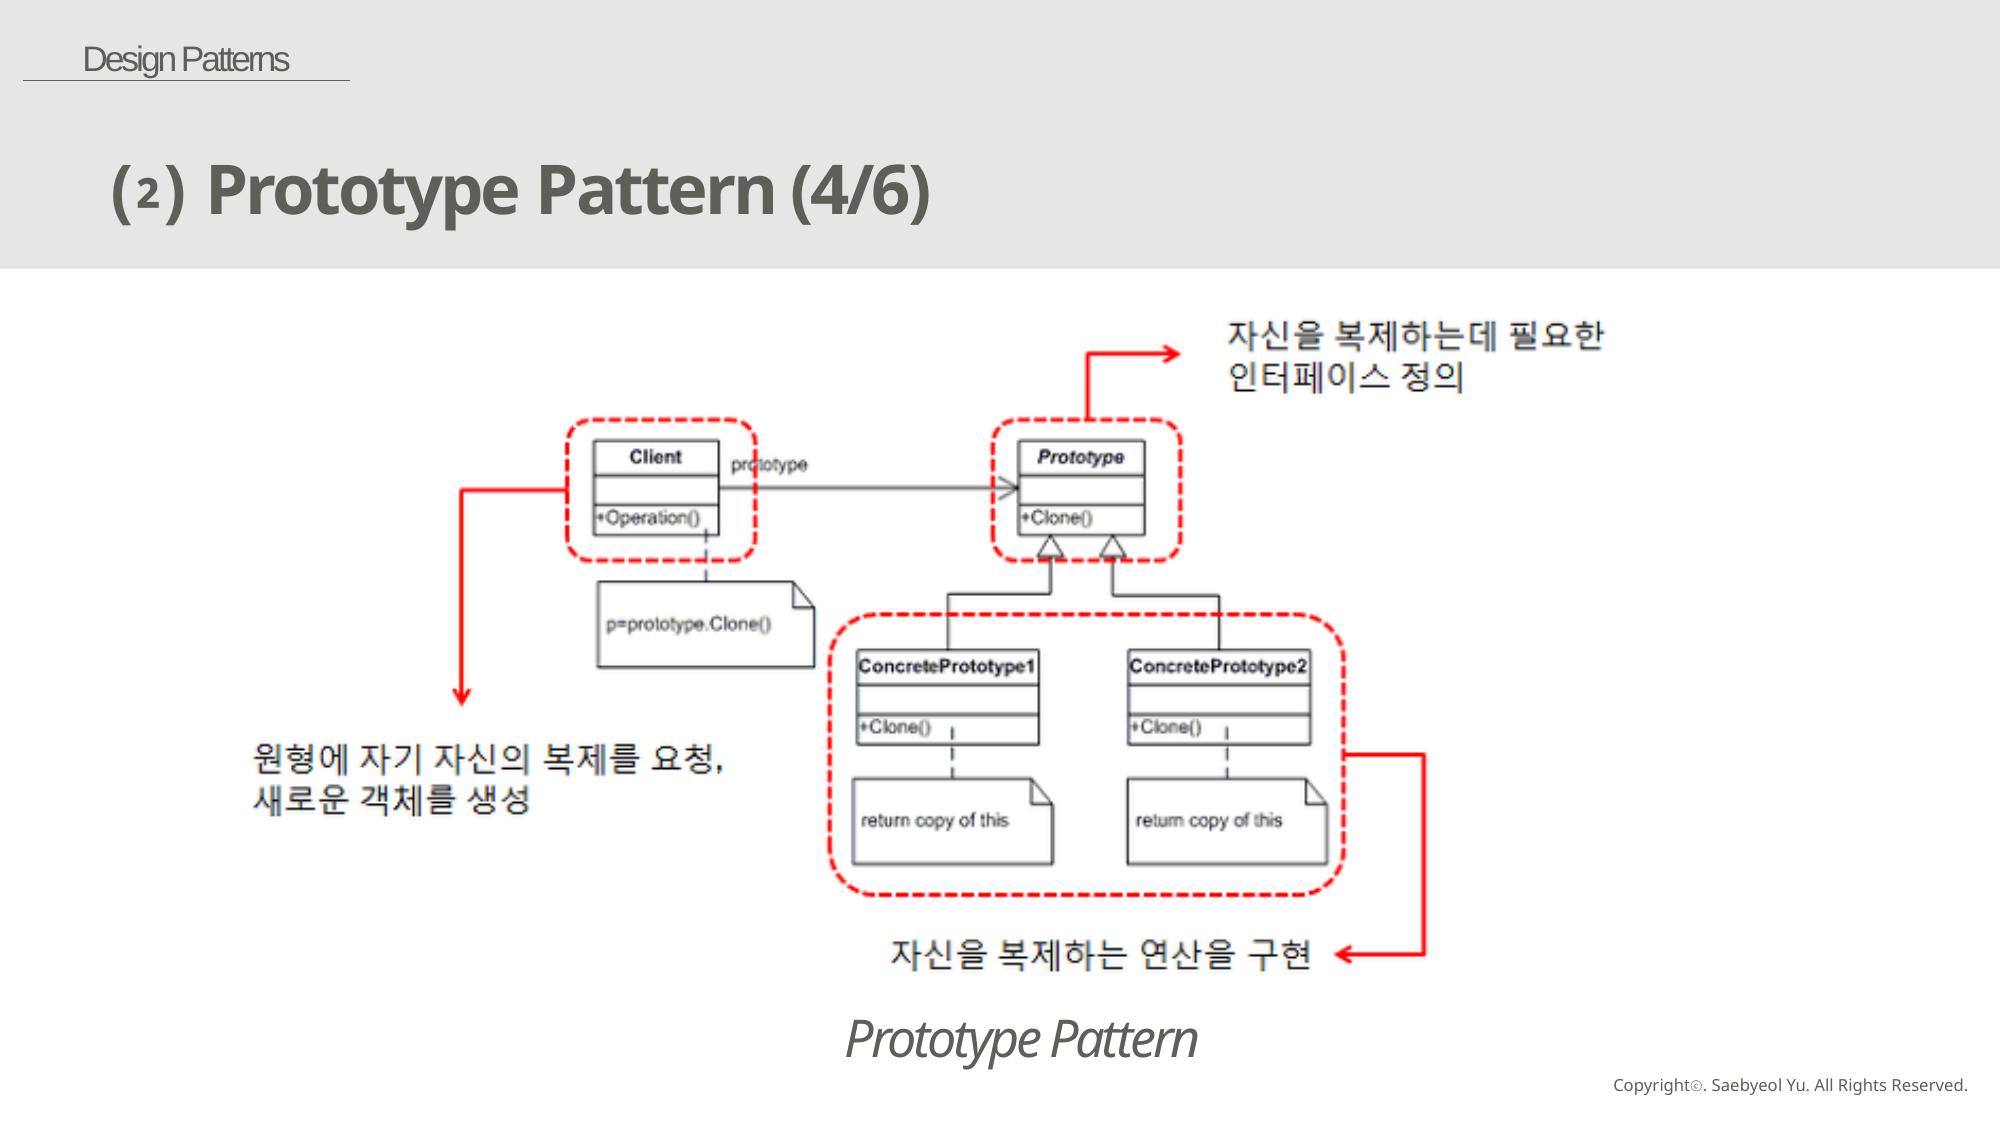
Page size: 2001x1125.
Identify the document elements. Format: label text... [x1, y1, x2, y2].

picture [218, 305, 1617, 991]
text_box [0, 0, 2000, 270]
text_box Design Patterns [67, 28, 306, 80]
text_box Prototype Pattern [829, 998, 1216, 1076]
text_box Design Patterns [67, 81, 306, 86]
text_box ⑵ Prototype Pattern (4/6) [93, 138, 947, 236]
